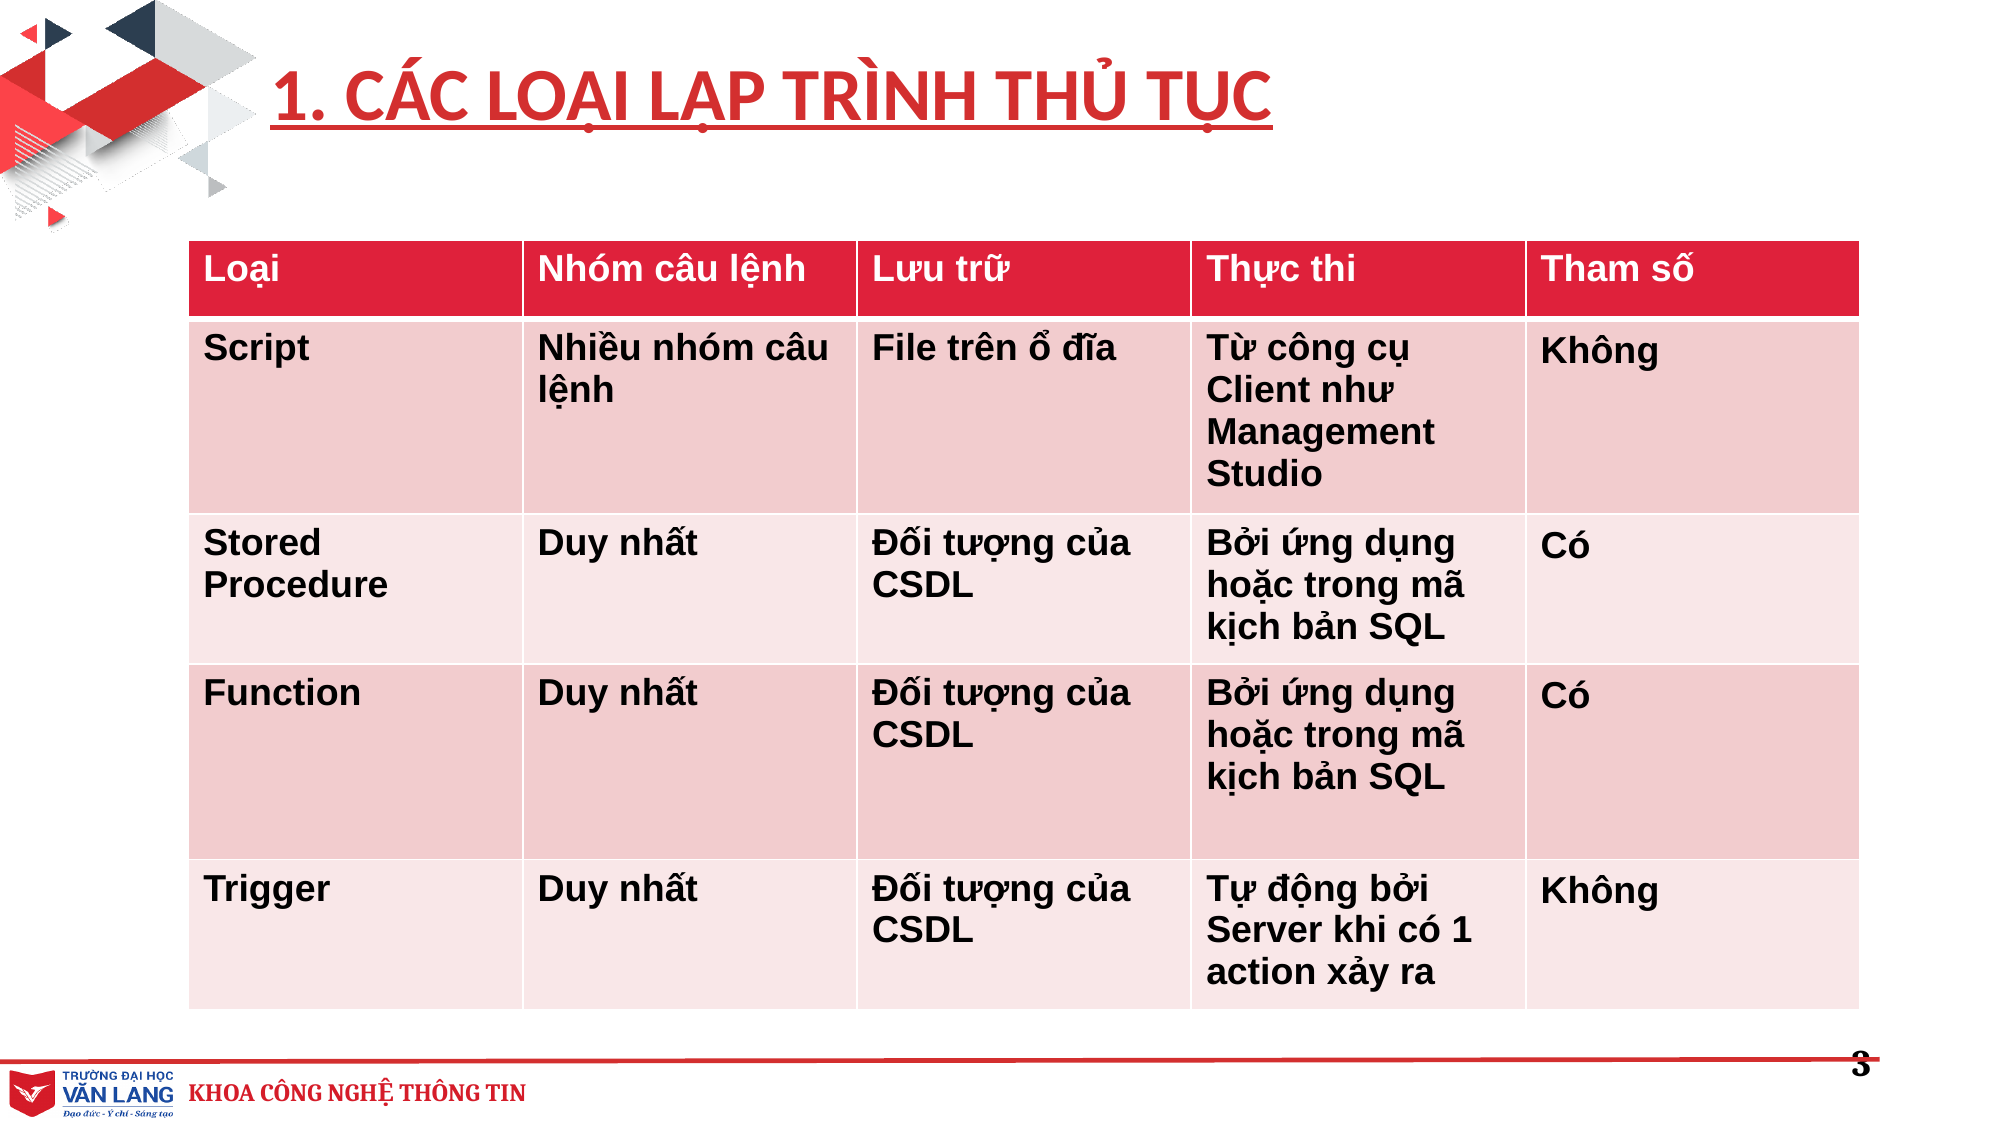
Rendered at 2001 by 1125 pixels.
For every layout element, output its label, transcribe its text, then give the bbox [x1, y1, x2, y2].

table_cell Không [1527, 860, 1859, 1009]
table_cell Trigger [189, 860, 522, 1009]
table_cell Nhiều nhóm câu lệnh [524, 322, 856, 513]
table_cell File trên ổ đĩa [858, 322, 1190, 513]
table_cell Tự động bởi Server khi có 1 action xảy ra [1192, 860, 1525, 1009]
table_cell Đối tượng của CSDL [858, 515, 1190, 663]
table_cell Có [1527, 665, 1859, 859]
table_cell Không [1527, 322, 1859, 513]
table_cell Đối tượng của CSDL [858, 860, 1190, 1009]
table_header Loại [189, 241, 522, 316]
table_cell Script [189, 322, 522, 513]
table_cell Duy nhất [524, 515, 856, 663]
table_cell Stored Procedure [189, 515, 522, 663]
table_cell Bởi ứng dụng hoặc trong mã kịch bản SQL [1192, 515, 1525, 663]
table_header Nhóm câu lệnh [524, 241, 856, 316]
table_cell Bởi ứng dụng hoặc trong mã kịch bản SQL [1192, 665, 1525, 859]
table_cell Từ công cụ Client như Management Studio [1192, 322, 1525, 513]
table_cell Duy nhất [524, 860, 856, 1009]
picture [8, 1069, 173, 1118]
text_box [250, 38, 1294, 157]
table_header Lưu trữ [858, 241, 1190, 316]
table_header Thực thi [1192, 241, 1525, 316]
table_cell Có [1527, 515, 1859, 663]
table_cell Đối tượng của CSDL [858, 665, 1190, 859]
table_cell Function [189, 665, 522, 859]
table_header Tham số [1527, 241, 1859, 316]
picture [0, 0, 256, 233]
table_cell Duy nhất [524, 665, 856, 859]
